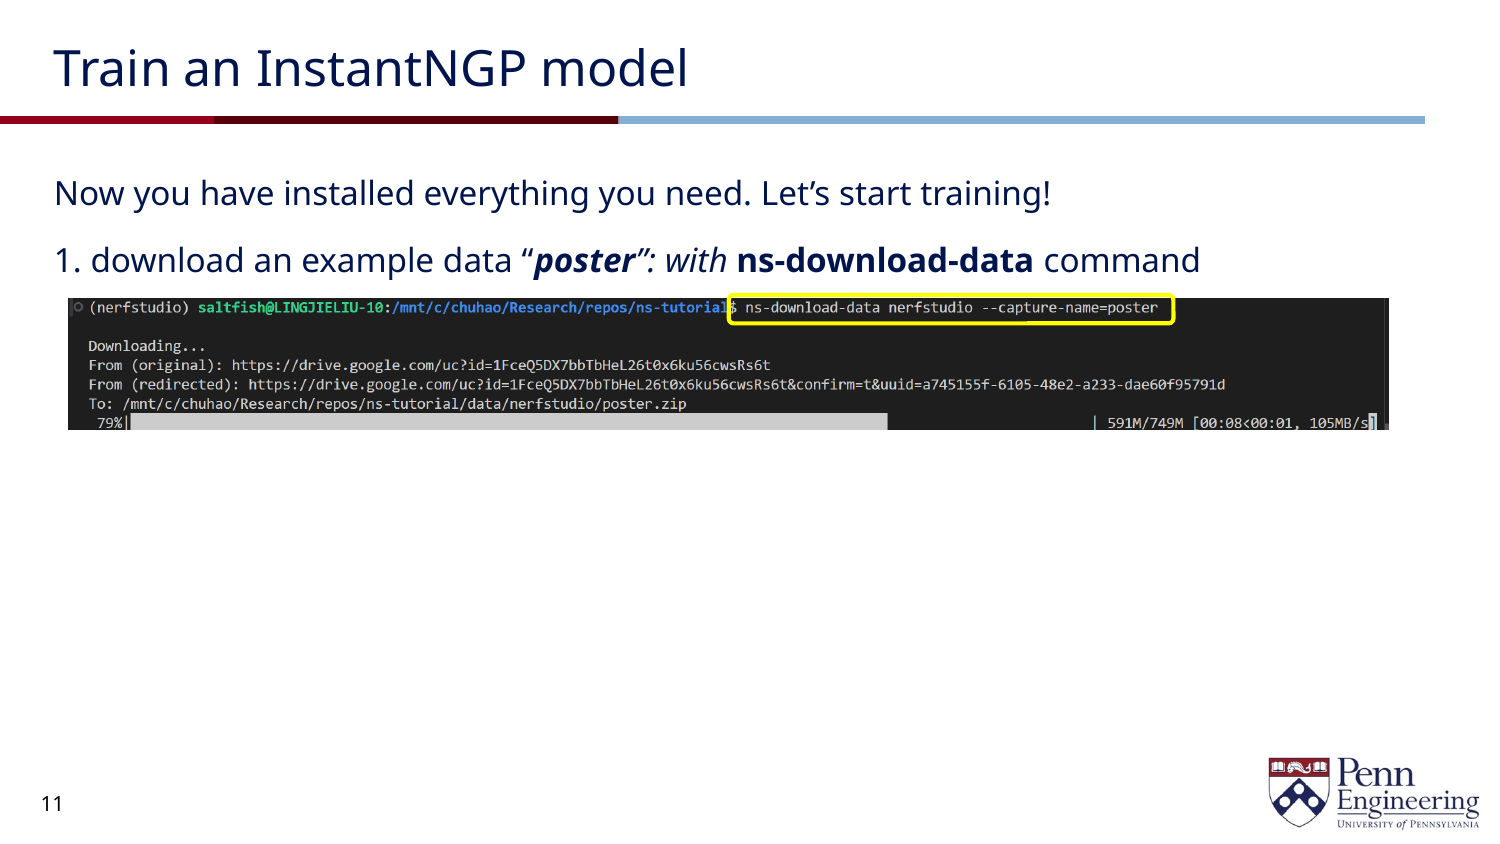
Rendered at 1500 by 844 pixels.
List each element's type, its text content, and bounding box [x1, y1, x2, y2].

picture [1267, 756, 1479, 830]
list Now you have installed everything you need. Let’s start training! [38, 164, 1407, 231]
picture [68, 298, 1390, 430]
title Train an InstantNGP model [38, 10, 1389, 124]
text_box 1. download an example data “poster”: with ns-download-data command [38, 231, 1473, 388]
slide_number ‹#› [25, 782, 95, 828]
